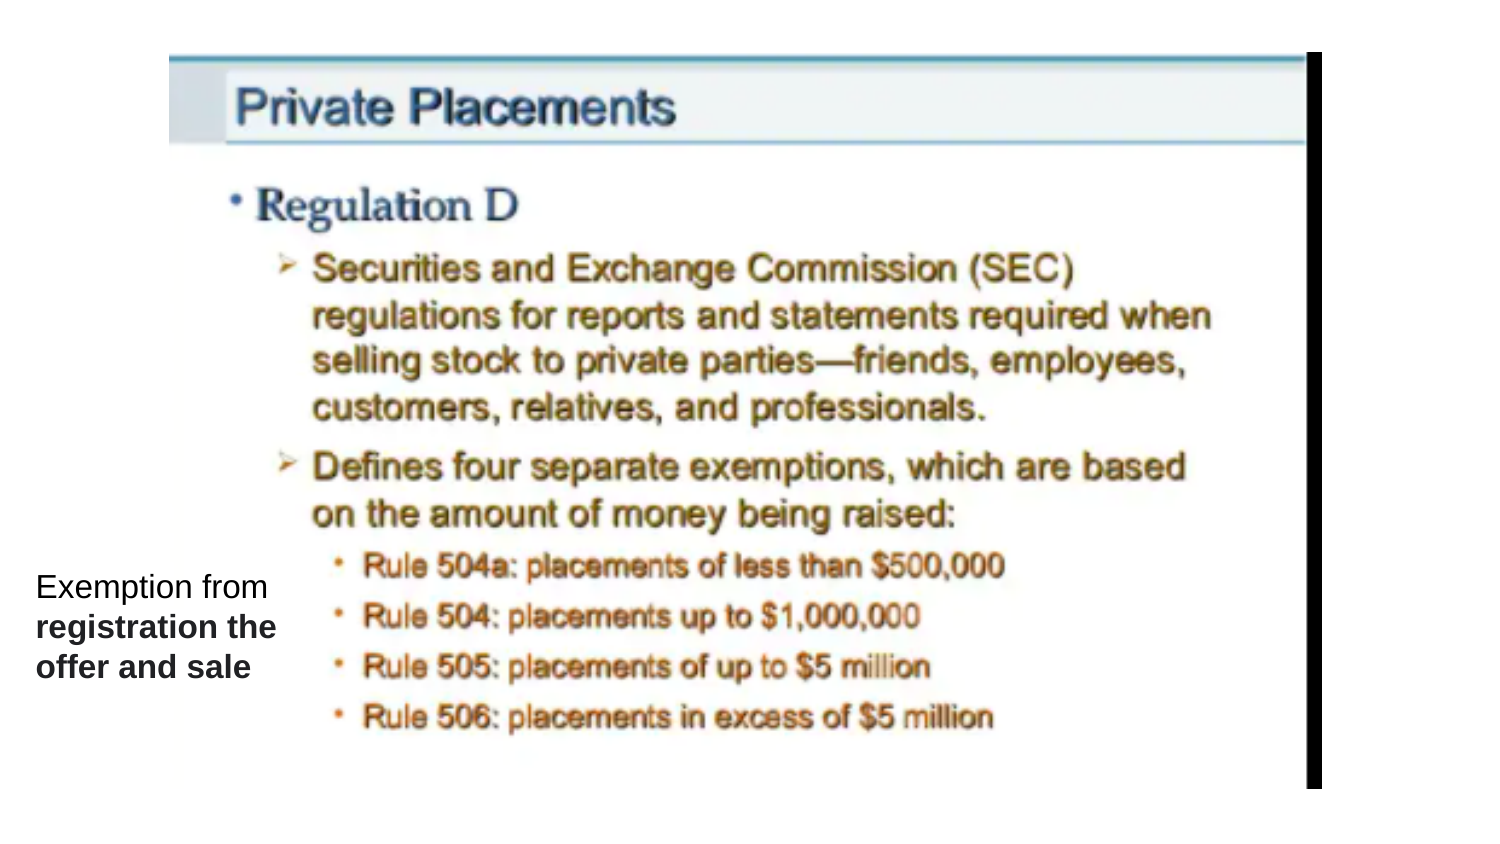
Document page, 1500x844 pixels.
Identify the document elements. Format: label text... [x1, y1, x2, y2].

picture [169, 52, 1322, 790]
text_box Exemption from registration the offer and sale [20, 550, 164, 701]
